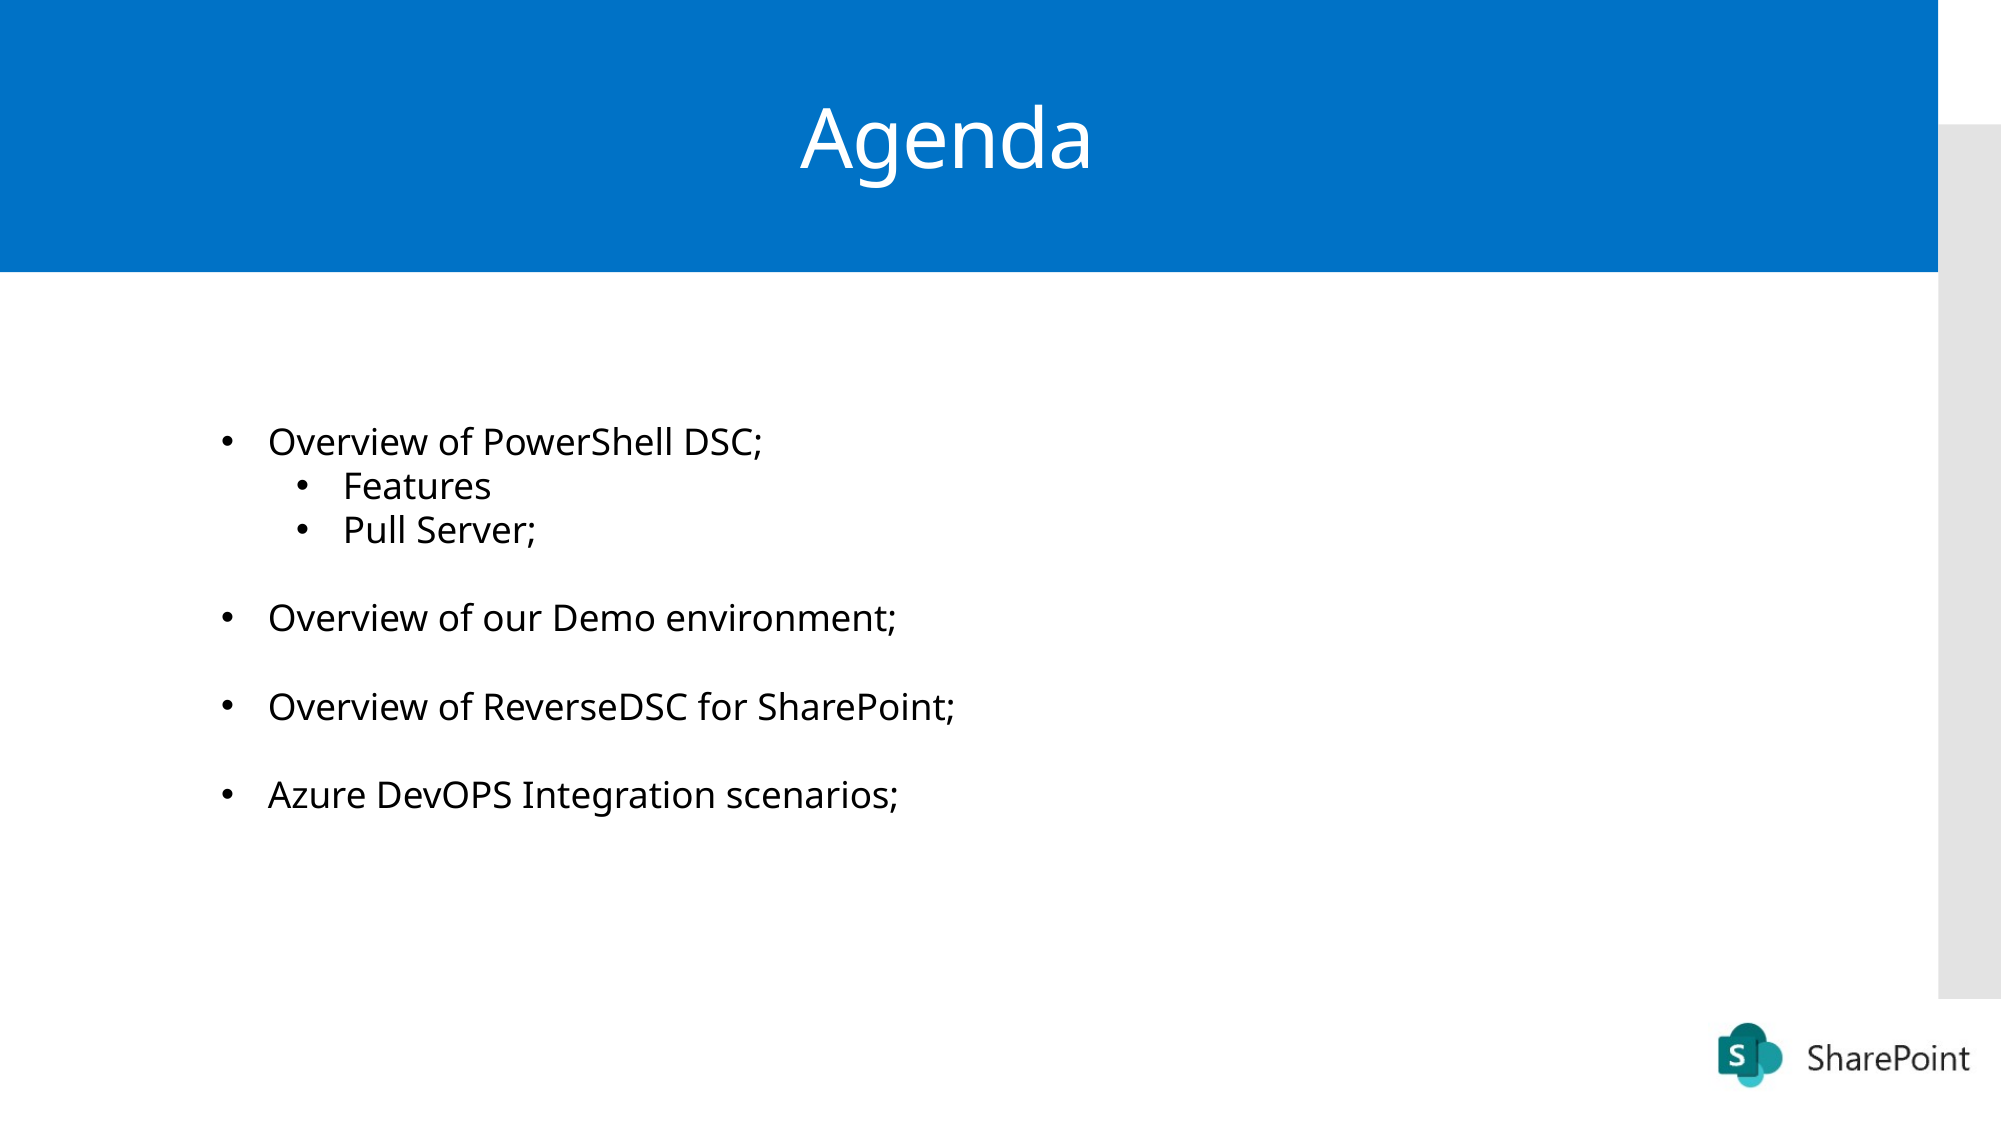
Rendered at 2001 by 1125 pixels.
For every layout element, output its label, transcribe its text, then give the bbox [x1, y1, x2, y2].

text_box Overview of PowerShell DSC; Features Pull Server; Overview of our Demo environment; Overview of ReverseDSC for SharePoint; Azure DevOPS Integration scenarios; [206, 411, 1483, 867]
picture [1708, 1006, 1987, 1099]
title Agenda [26, 26, 1870, 257]
